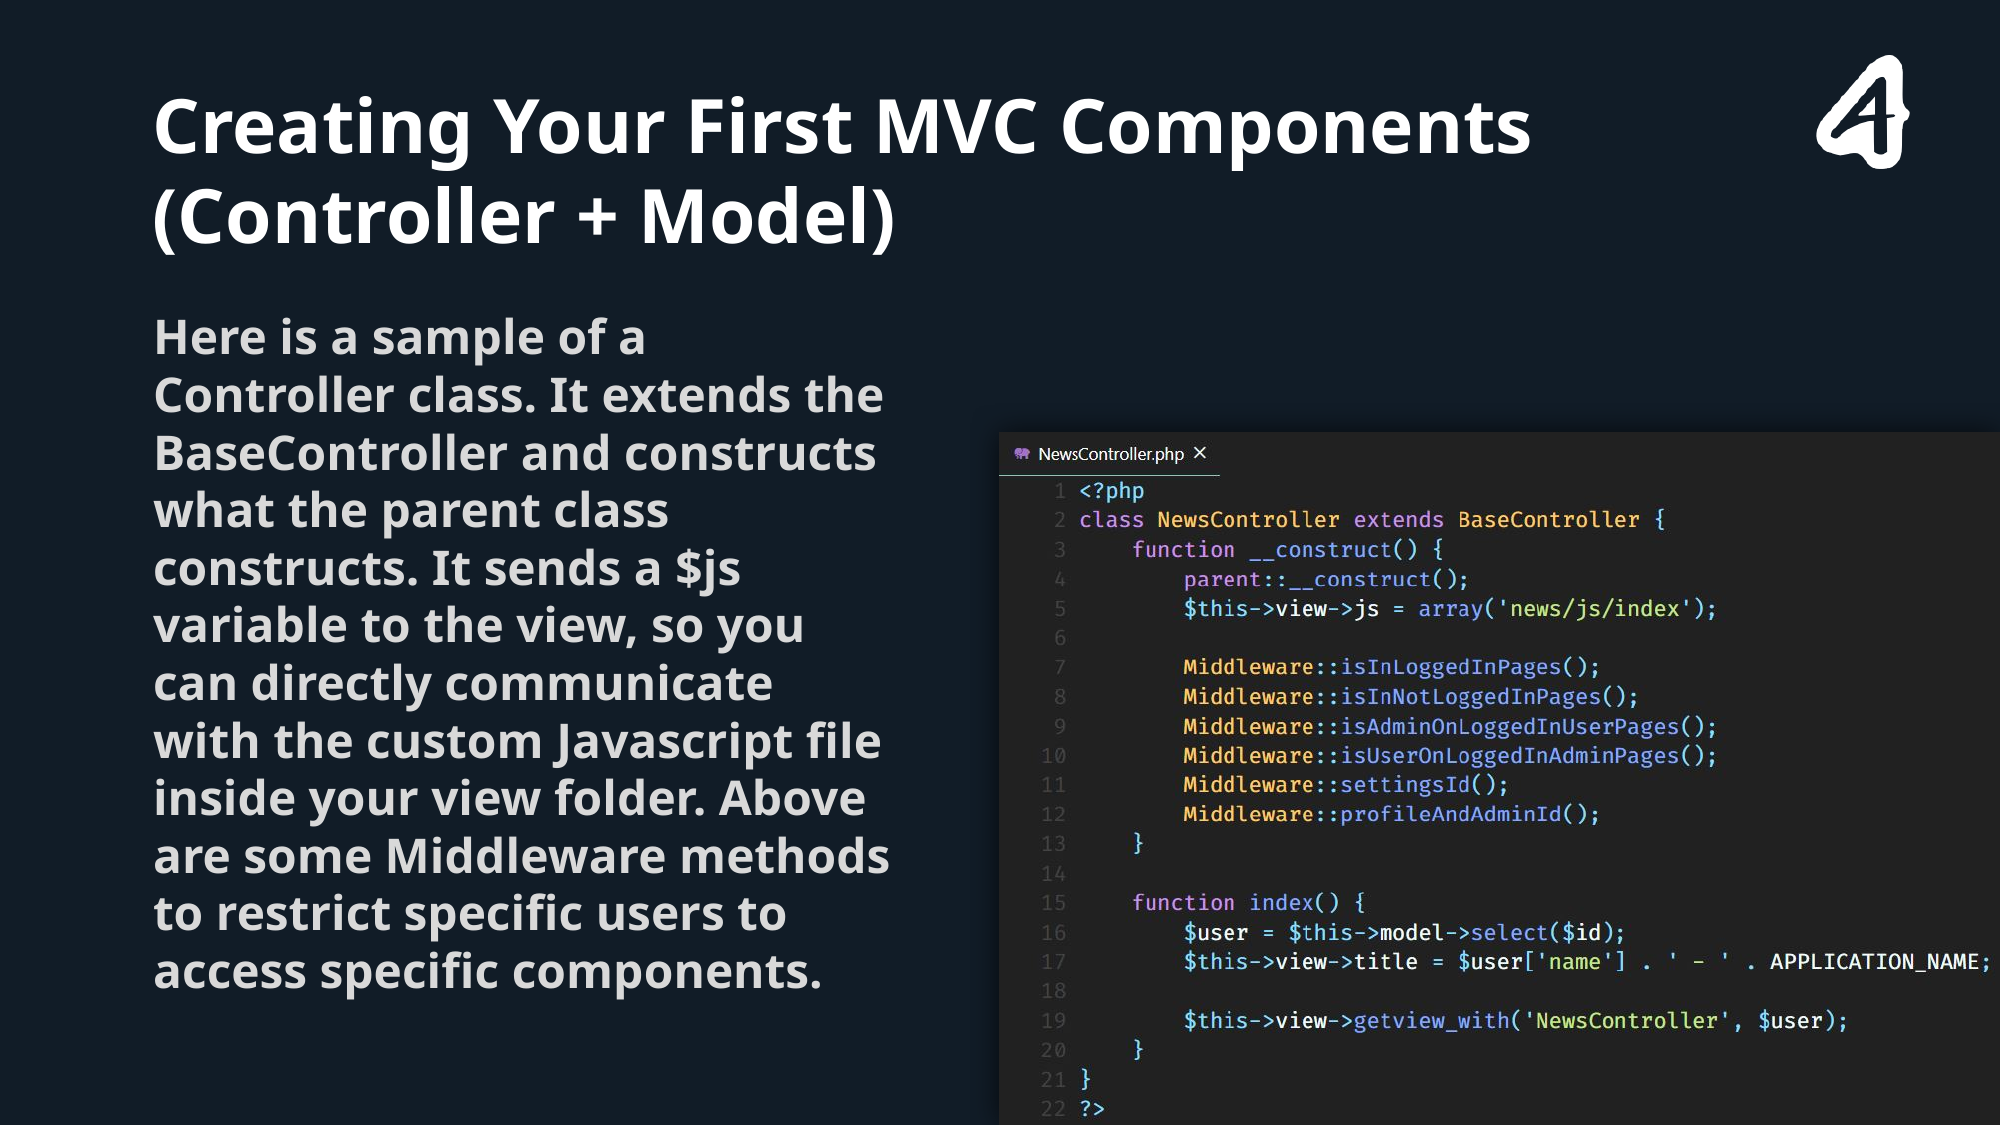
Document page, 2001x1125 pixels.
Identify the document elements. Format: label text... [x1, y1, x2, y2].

picture [1805, 55, 1920, 169]
title Creating Your First MVC Components (Controller + Model) [137, 59, 1863, 278]
list Here is a sample of a Controller class. It extends the BaseController and constructs what the parent class constructs. It sends a $js variable to the view, so you can directly communicate with the custom Javascript file inside your view folder. Above are some Middleware methods to restrict specific users to access specific components. [137, 299, 908, 1070]
picture [999, 432, 2000, 1125]
